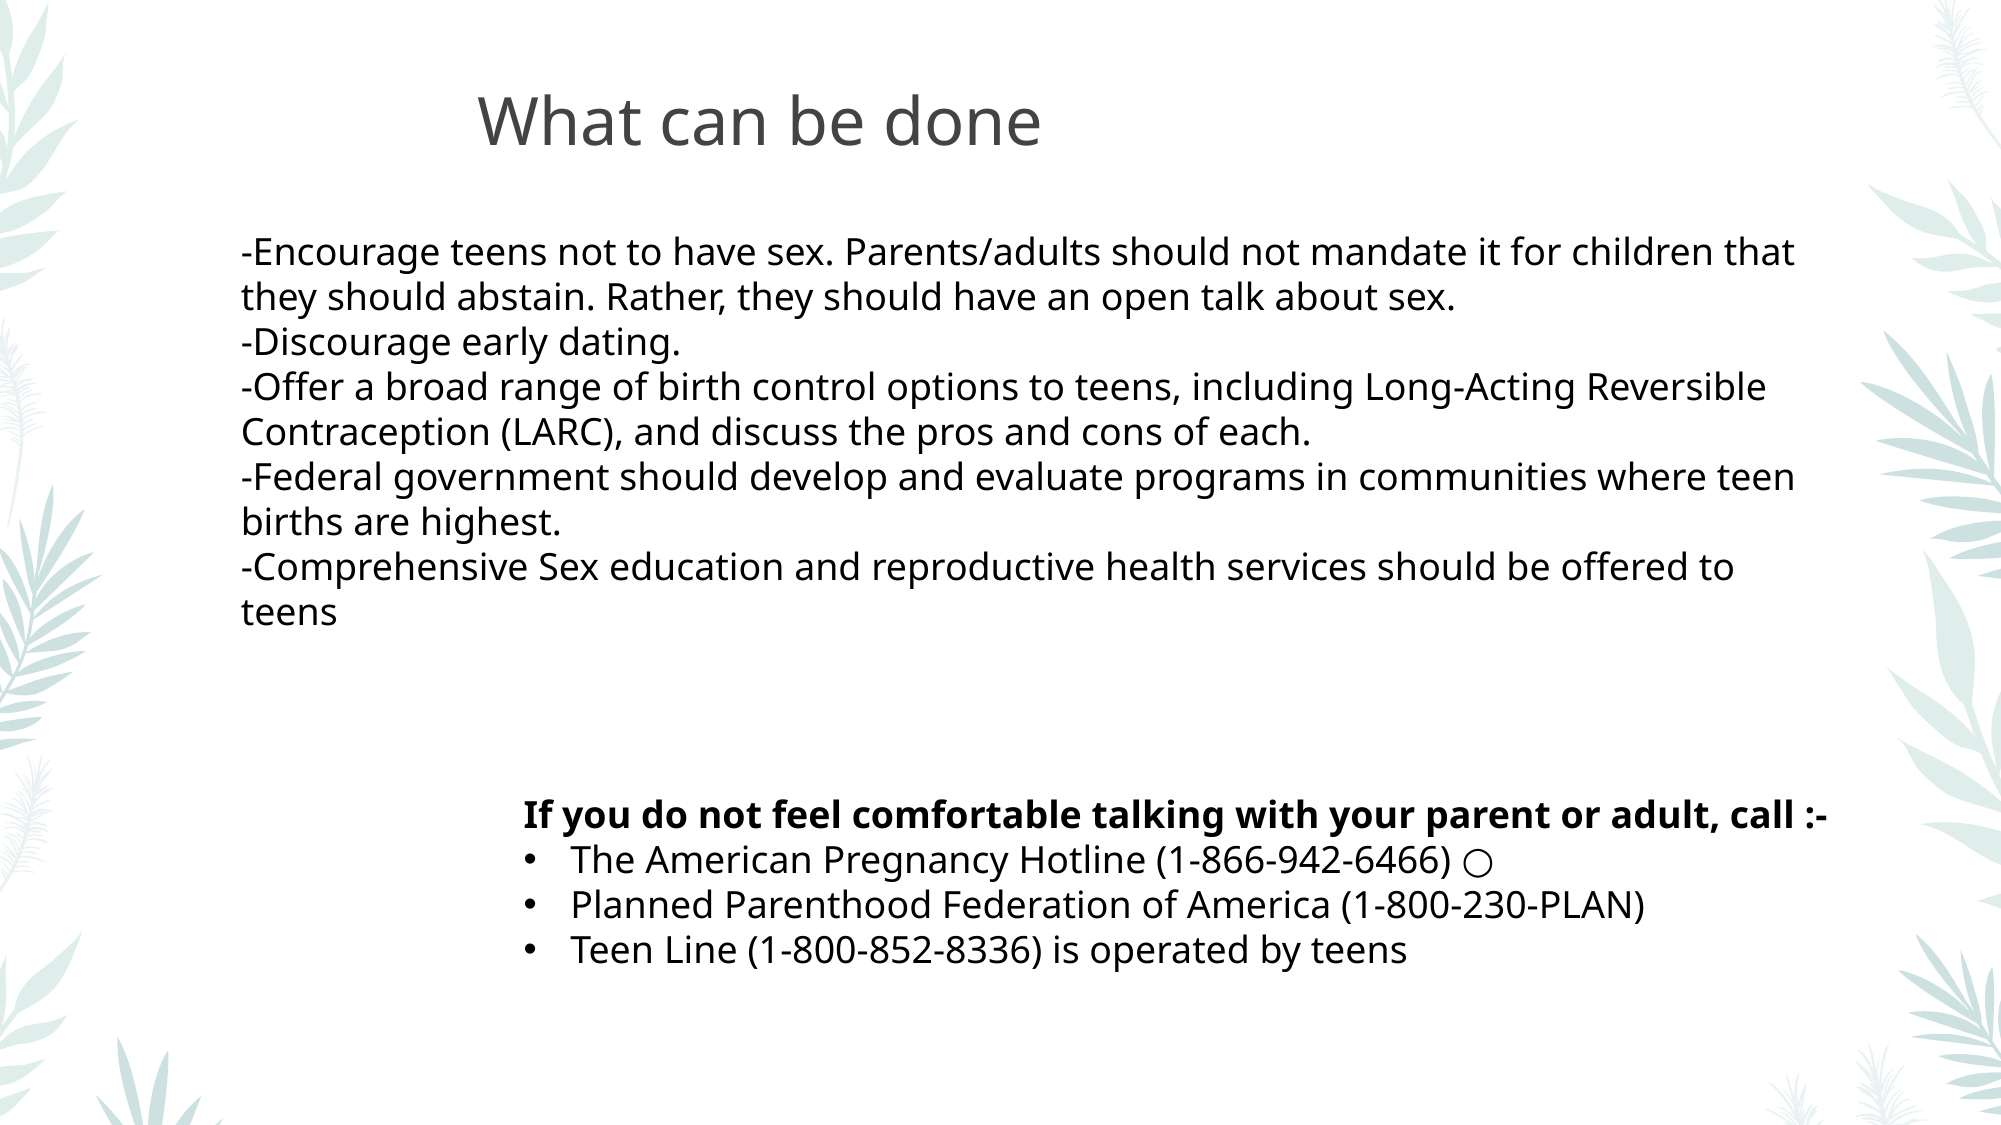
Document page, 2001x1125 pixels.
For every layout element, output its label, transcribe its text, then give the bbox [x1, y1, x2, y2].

text_box What can be done [325, 47, 1197, 167]
text_box -Encourage teens not to have sex. Parents/adults should not mandate it for children that they should abstain. Rather, they should have an open talk about sex. -Discourage early dating. -Offer a broad range of birth control options to teens, including Long-Acting Reversible Contraception (LARC), and discuss the pros and cons of each. -Federal government should develop and evaluate programs in communities where teen births are highest. -Comprehensive Sex education and reproductive health services should be offered to teens [225, 220, 1856, 680]
text_box If you do not feel comfortable talking with your parent or adult, call :- The American Pregnancy Hotline (1-866-942-6466) ○ Planned Parenthood Federation of America (1-800-230-PLAN) Teen Line (1-800-852-8336) is operated by teens [508, 783, 1897, 979]
